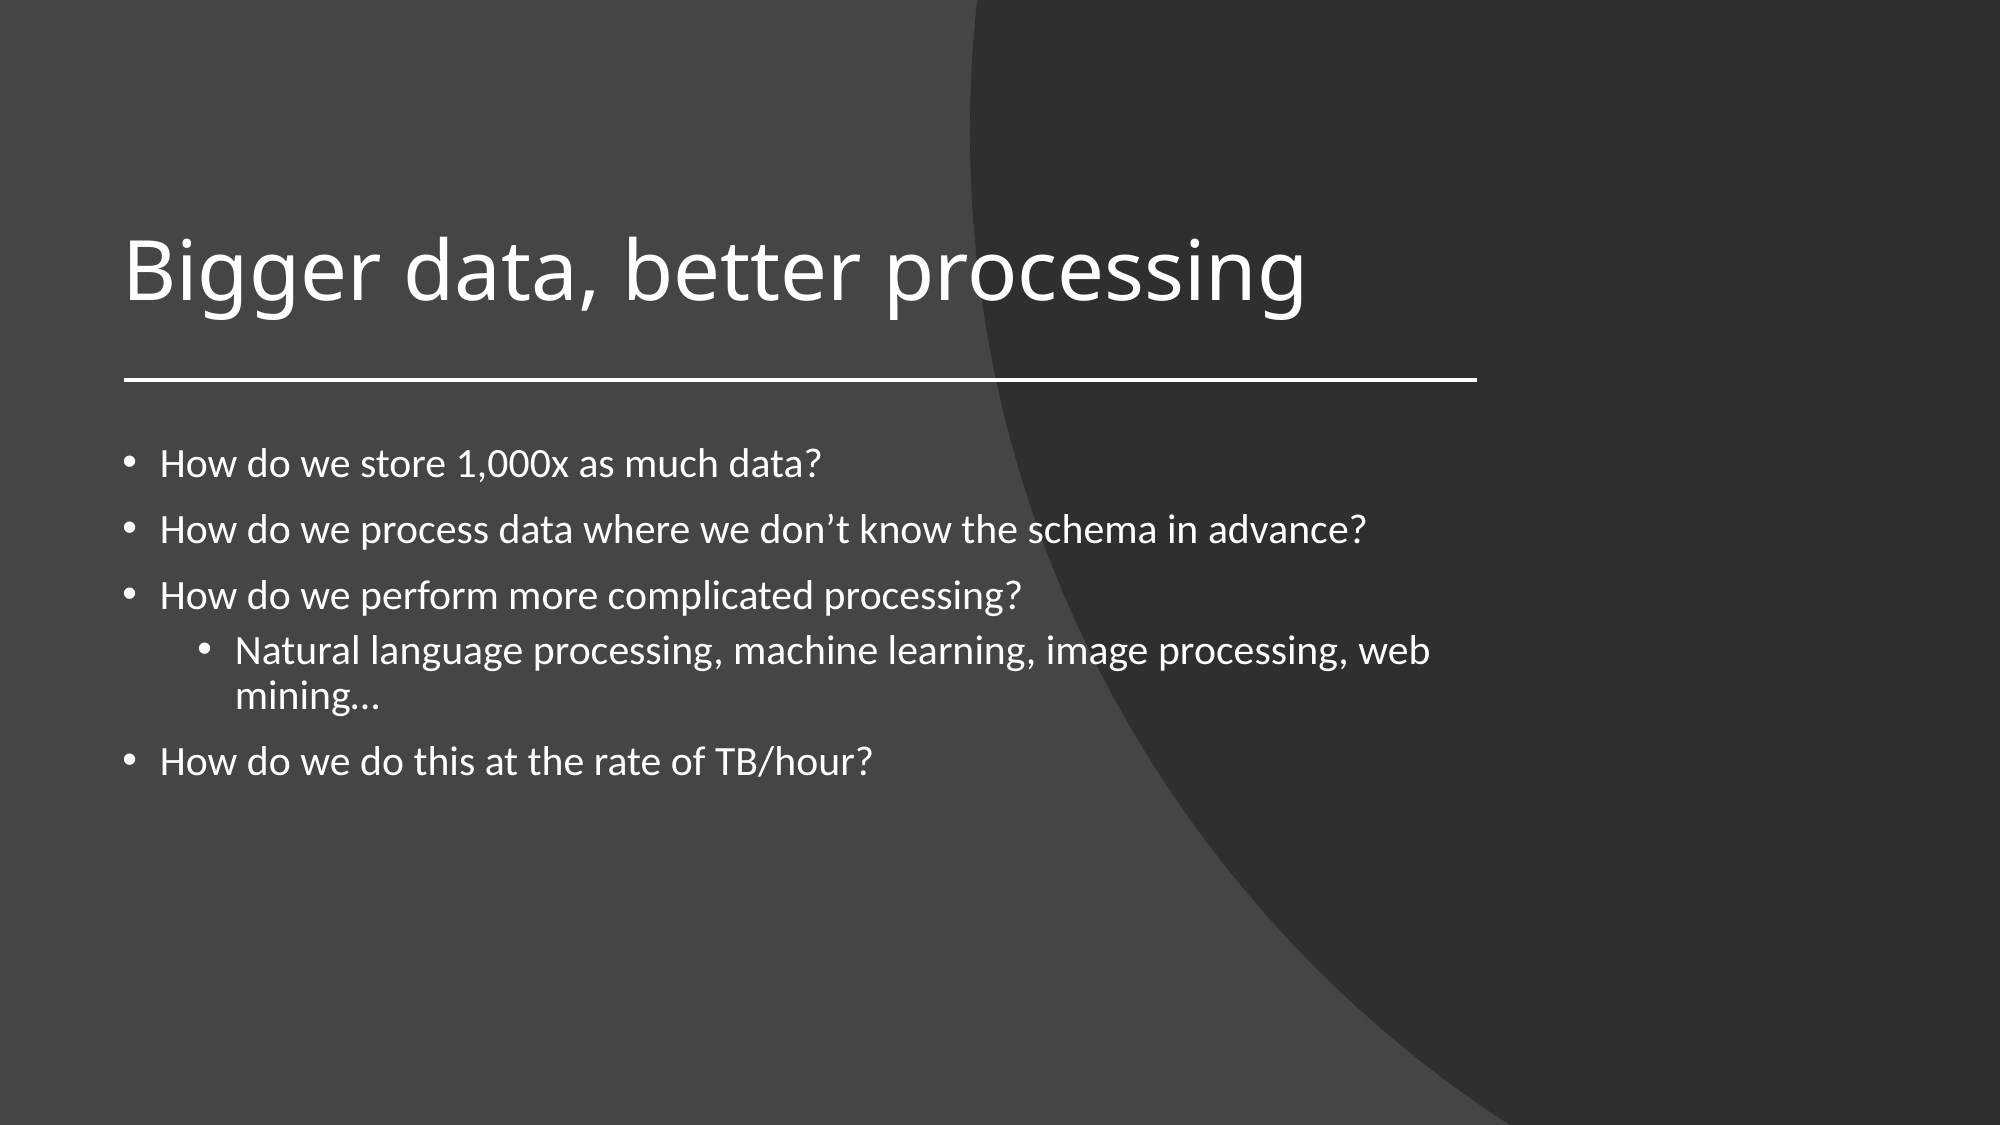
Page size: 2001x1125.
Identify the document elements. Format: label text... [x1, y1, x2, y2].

list How do we store 1,000x as much data? How do we process data where we don’t know the schema in advance? How do we perform more complicated processing? Natural language processing, machine learning, image processing, web mining… How do we do this at the rate of TB/hour? [107, 433, 1586, 980]
text_box [971, 0, 2000, 1125]
title Bigger data, better processing [107, 59, 1586, 327]
